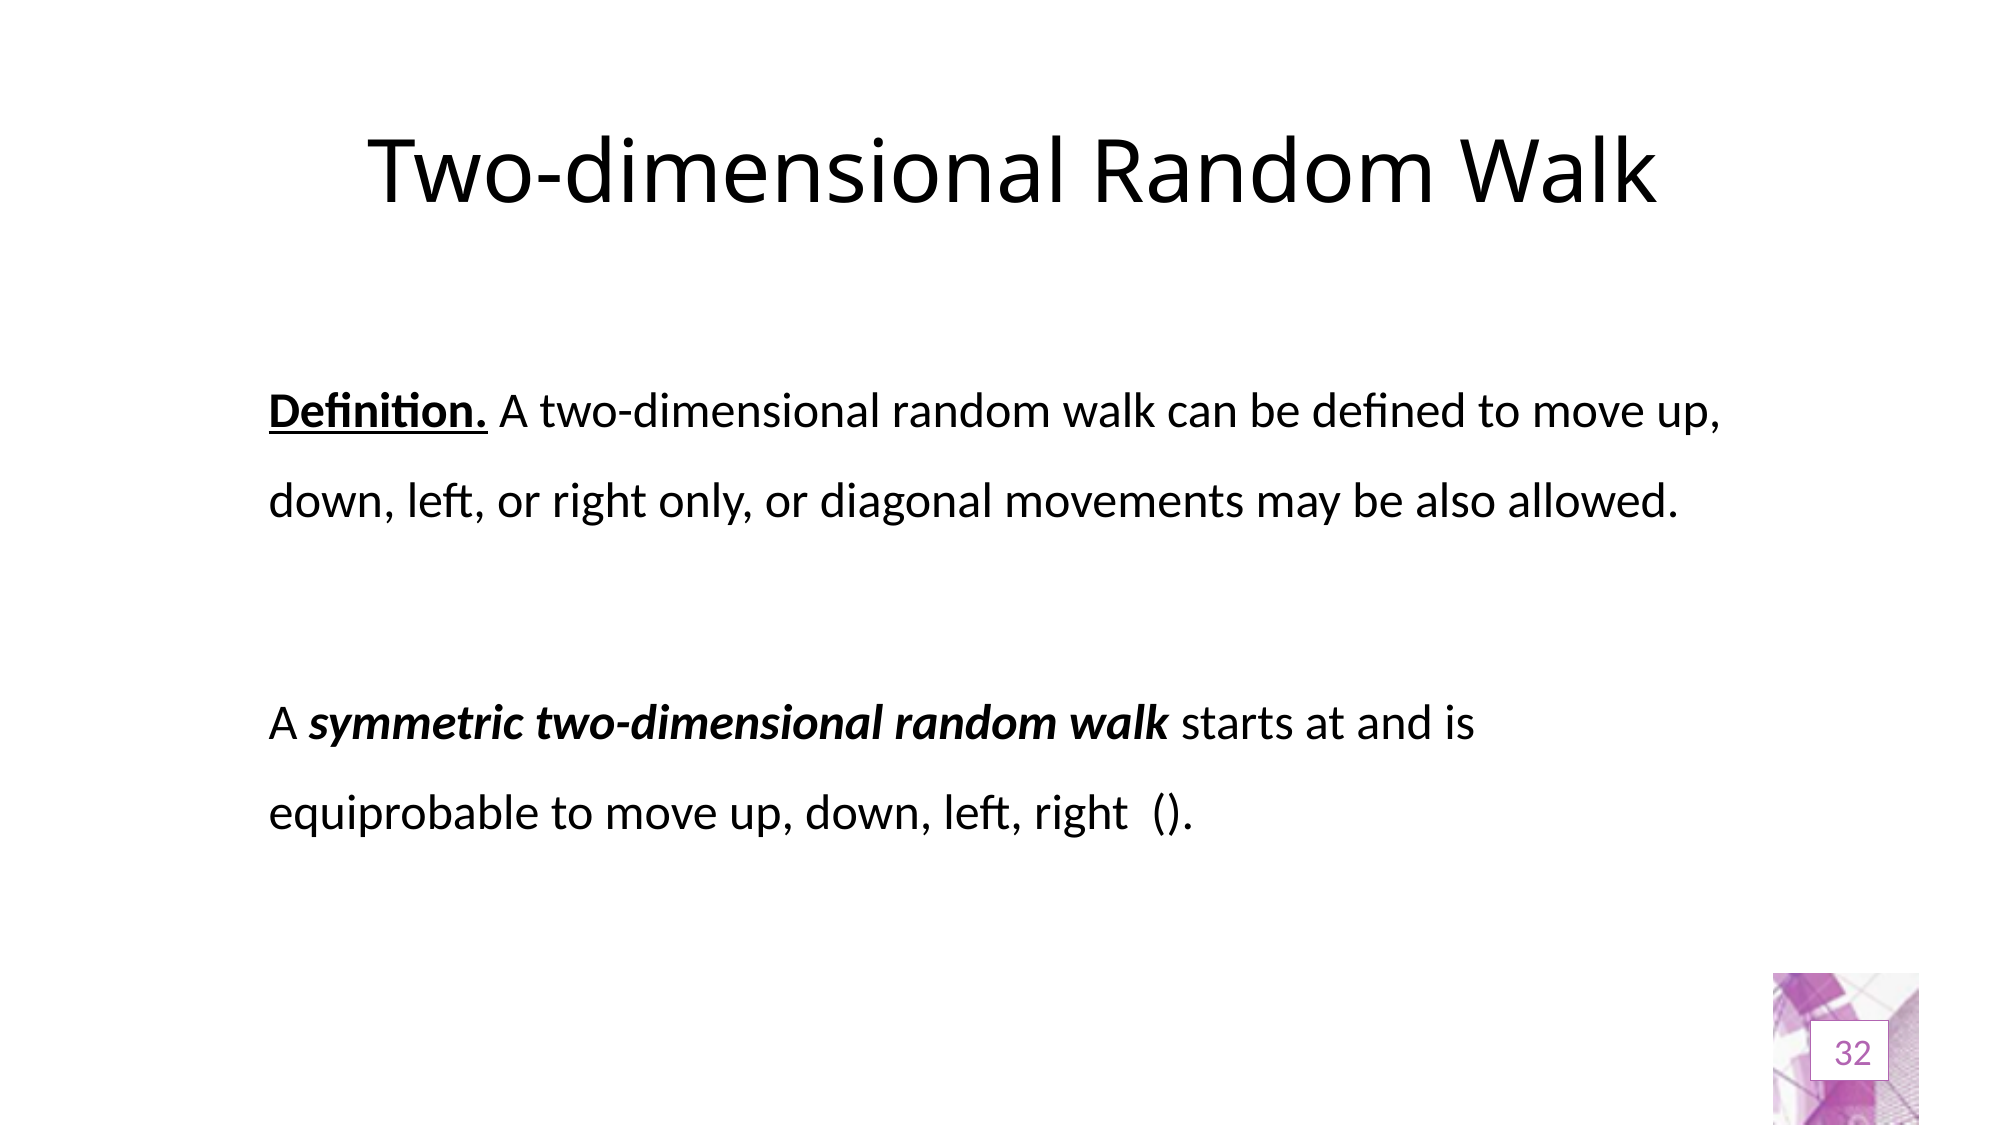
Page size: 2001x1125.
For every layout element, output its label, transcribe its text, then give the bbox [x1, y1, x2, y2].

text_box Two-dimensional Random Walk [238, 67, 1787, 229]
picture [1773, 973, 1919, 1125]
